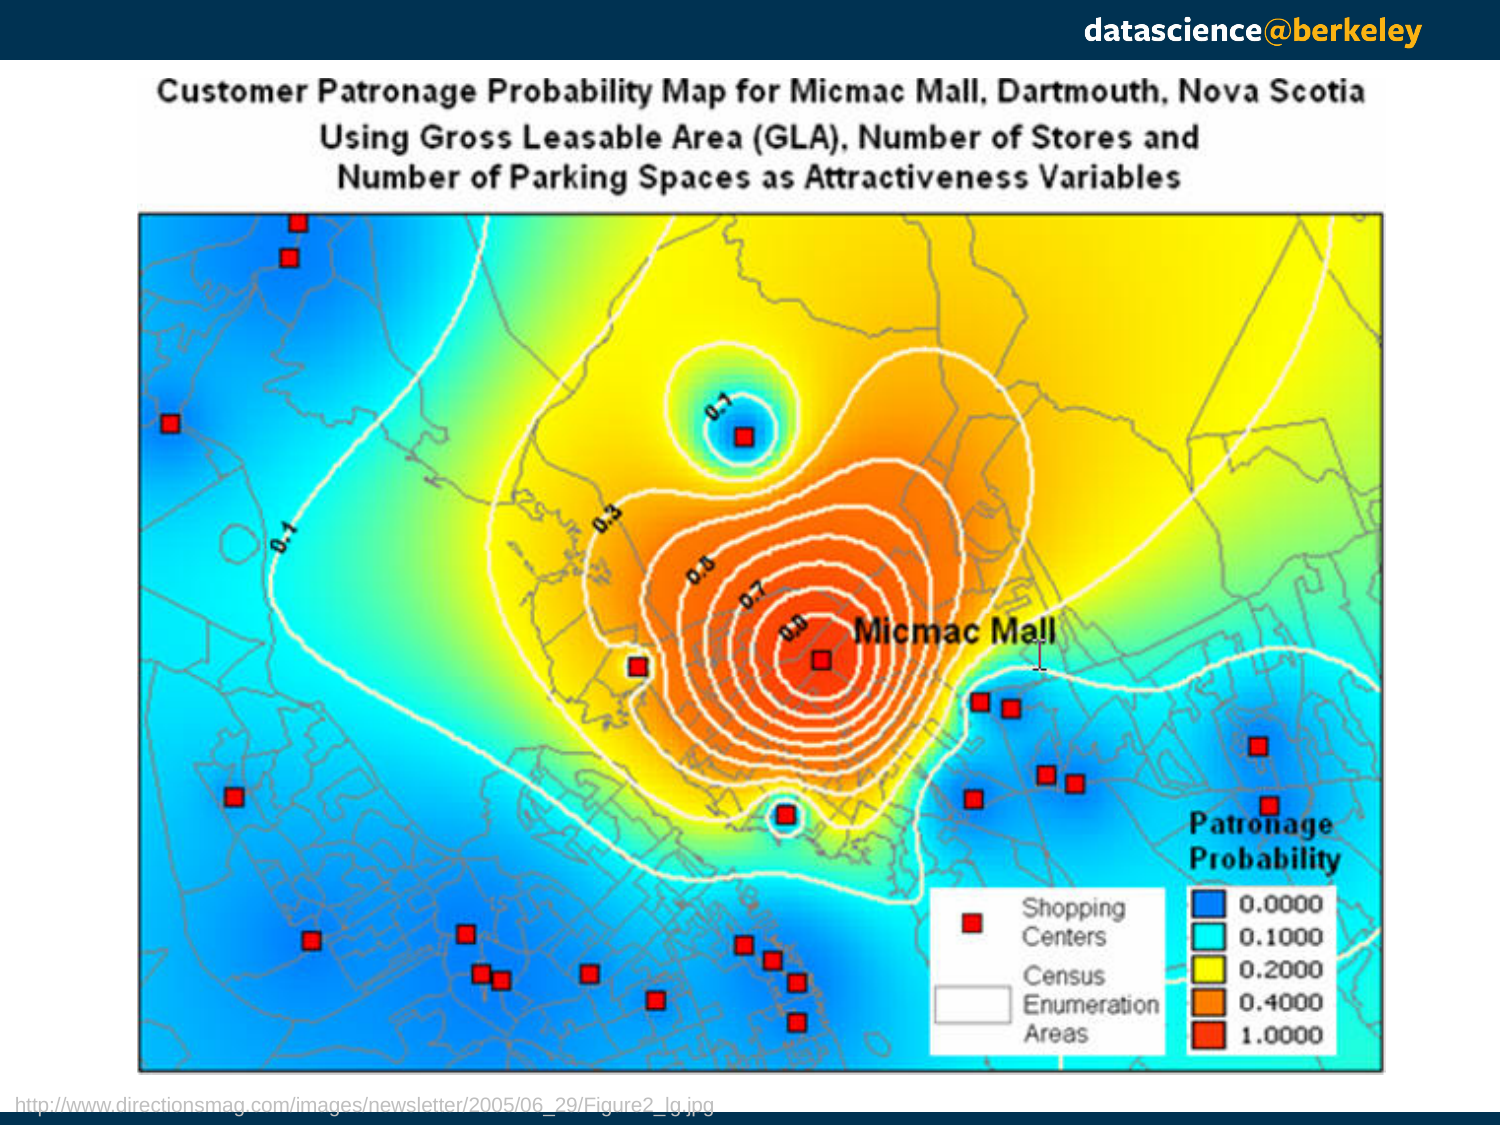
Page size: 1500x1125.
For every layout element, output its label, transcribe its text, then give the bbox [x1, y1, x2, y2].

picture [137, 78, 1386, 1076]
text_box http://www.directionsmag.com/images/newsletter/2005/06_29/Figure2_lg.jpg [0, 1084, 750, 1125]
picture [1079, 10, 1431, 52]
